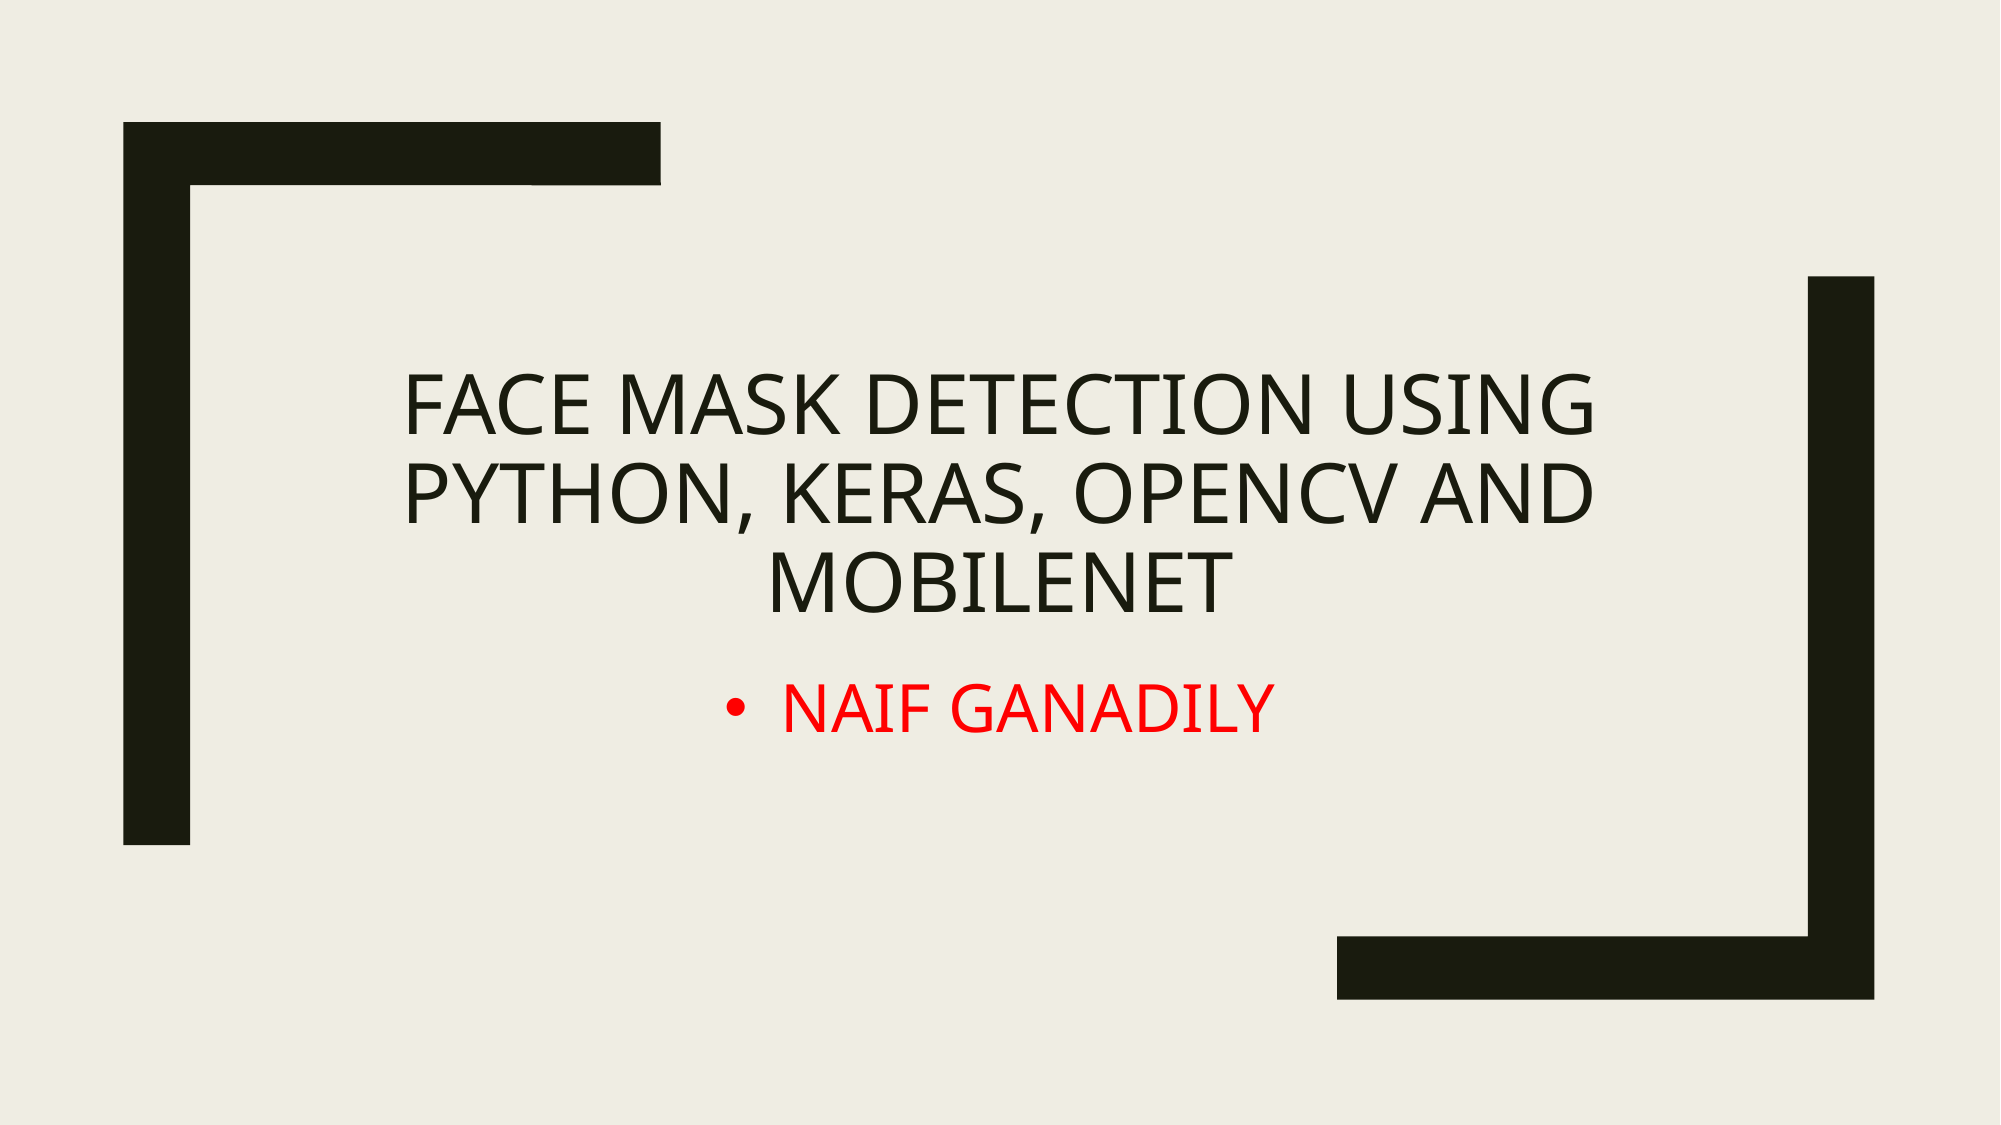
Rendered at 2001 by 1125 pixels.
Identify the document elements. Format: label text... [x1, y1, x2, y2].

subtitle Naif ganadily [439, 649, 1561, 828]
title Face Mask Detection using Python, Keras, OpenCV and MobileNet [314, 293, 1686, 638]
